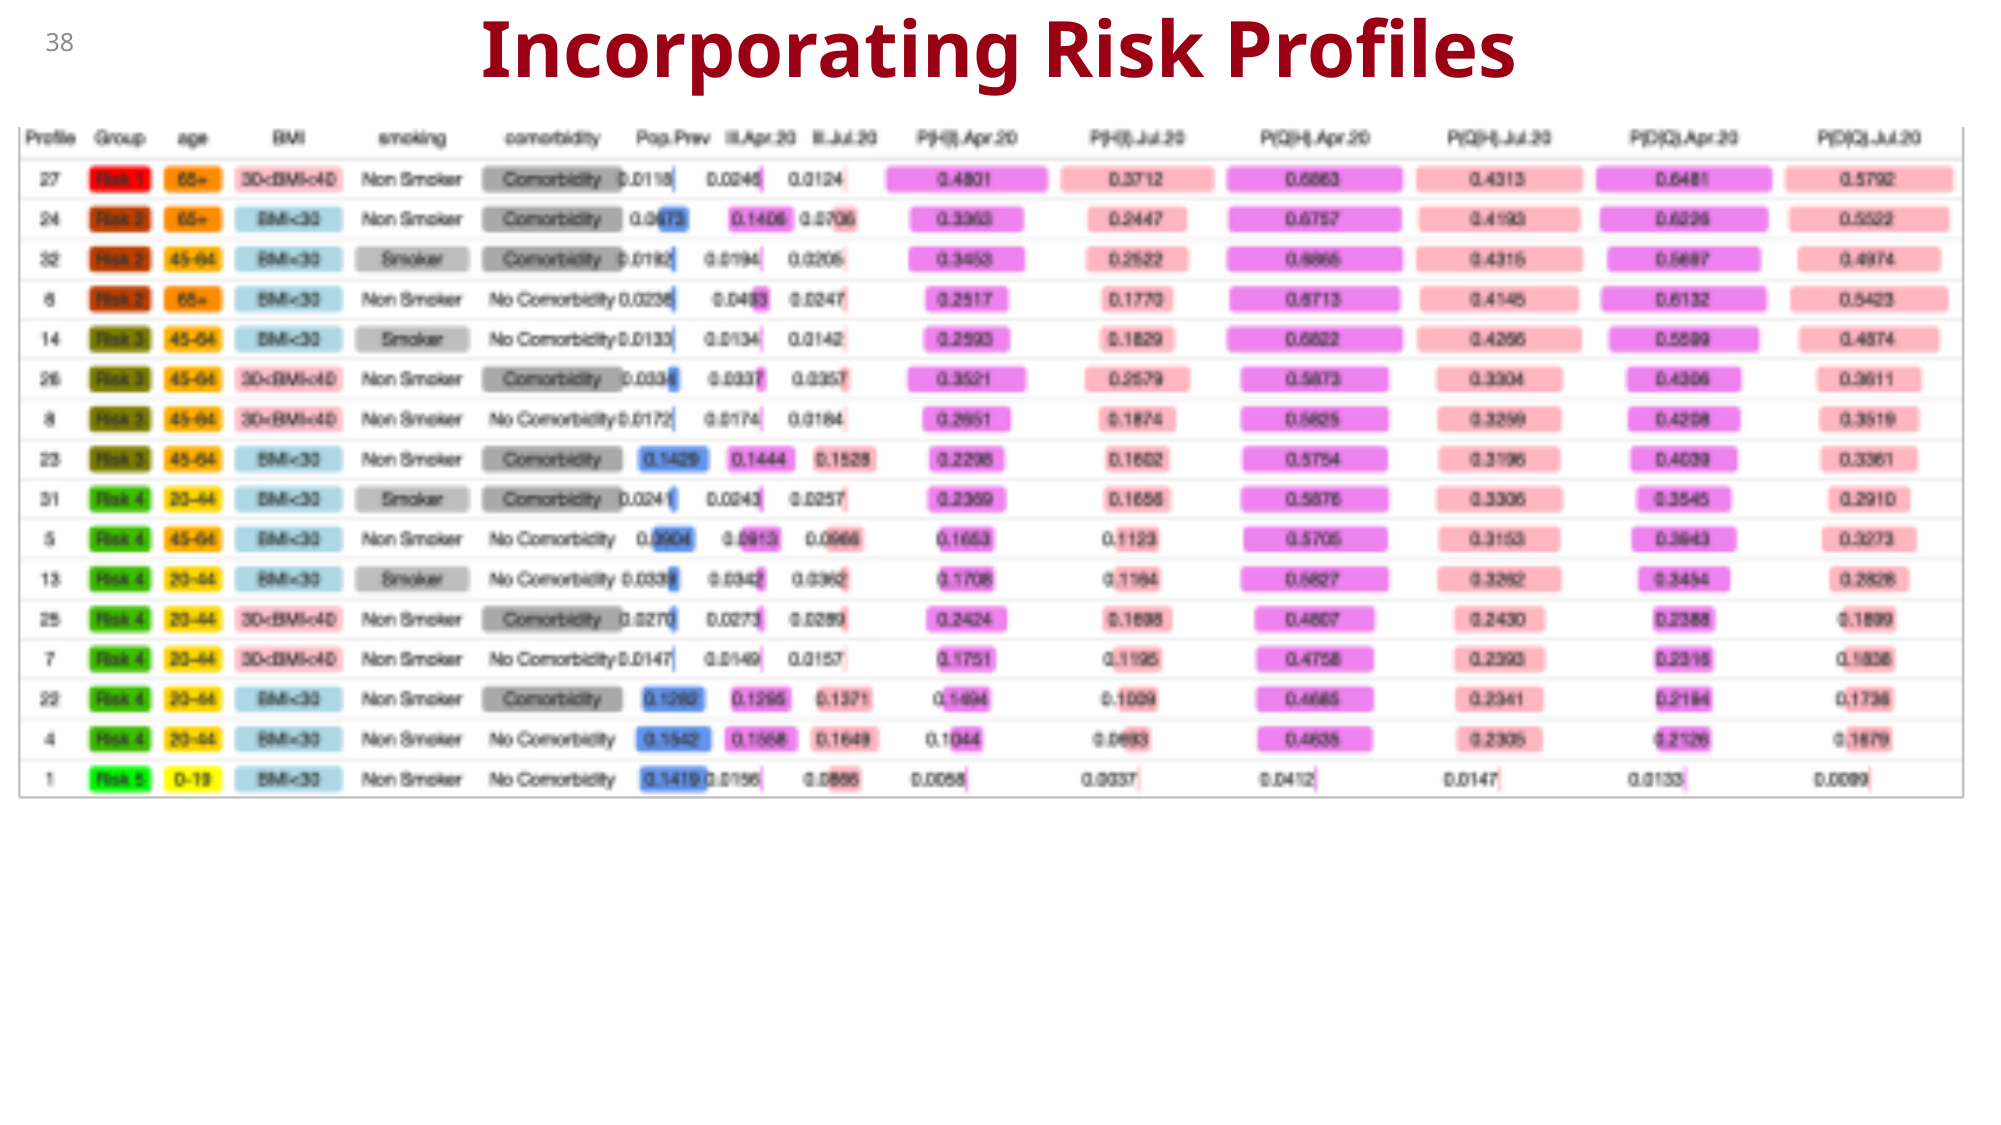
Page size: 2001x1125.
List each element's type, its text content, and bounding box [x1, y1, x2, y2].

title Incorporating Risk Profiles [0, 0, 2000, 188]
slide_number 38 [0, 0, 120, 87]
picture [17, 127, 1968, 813]
